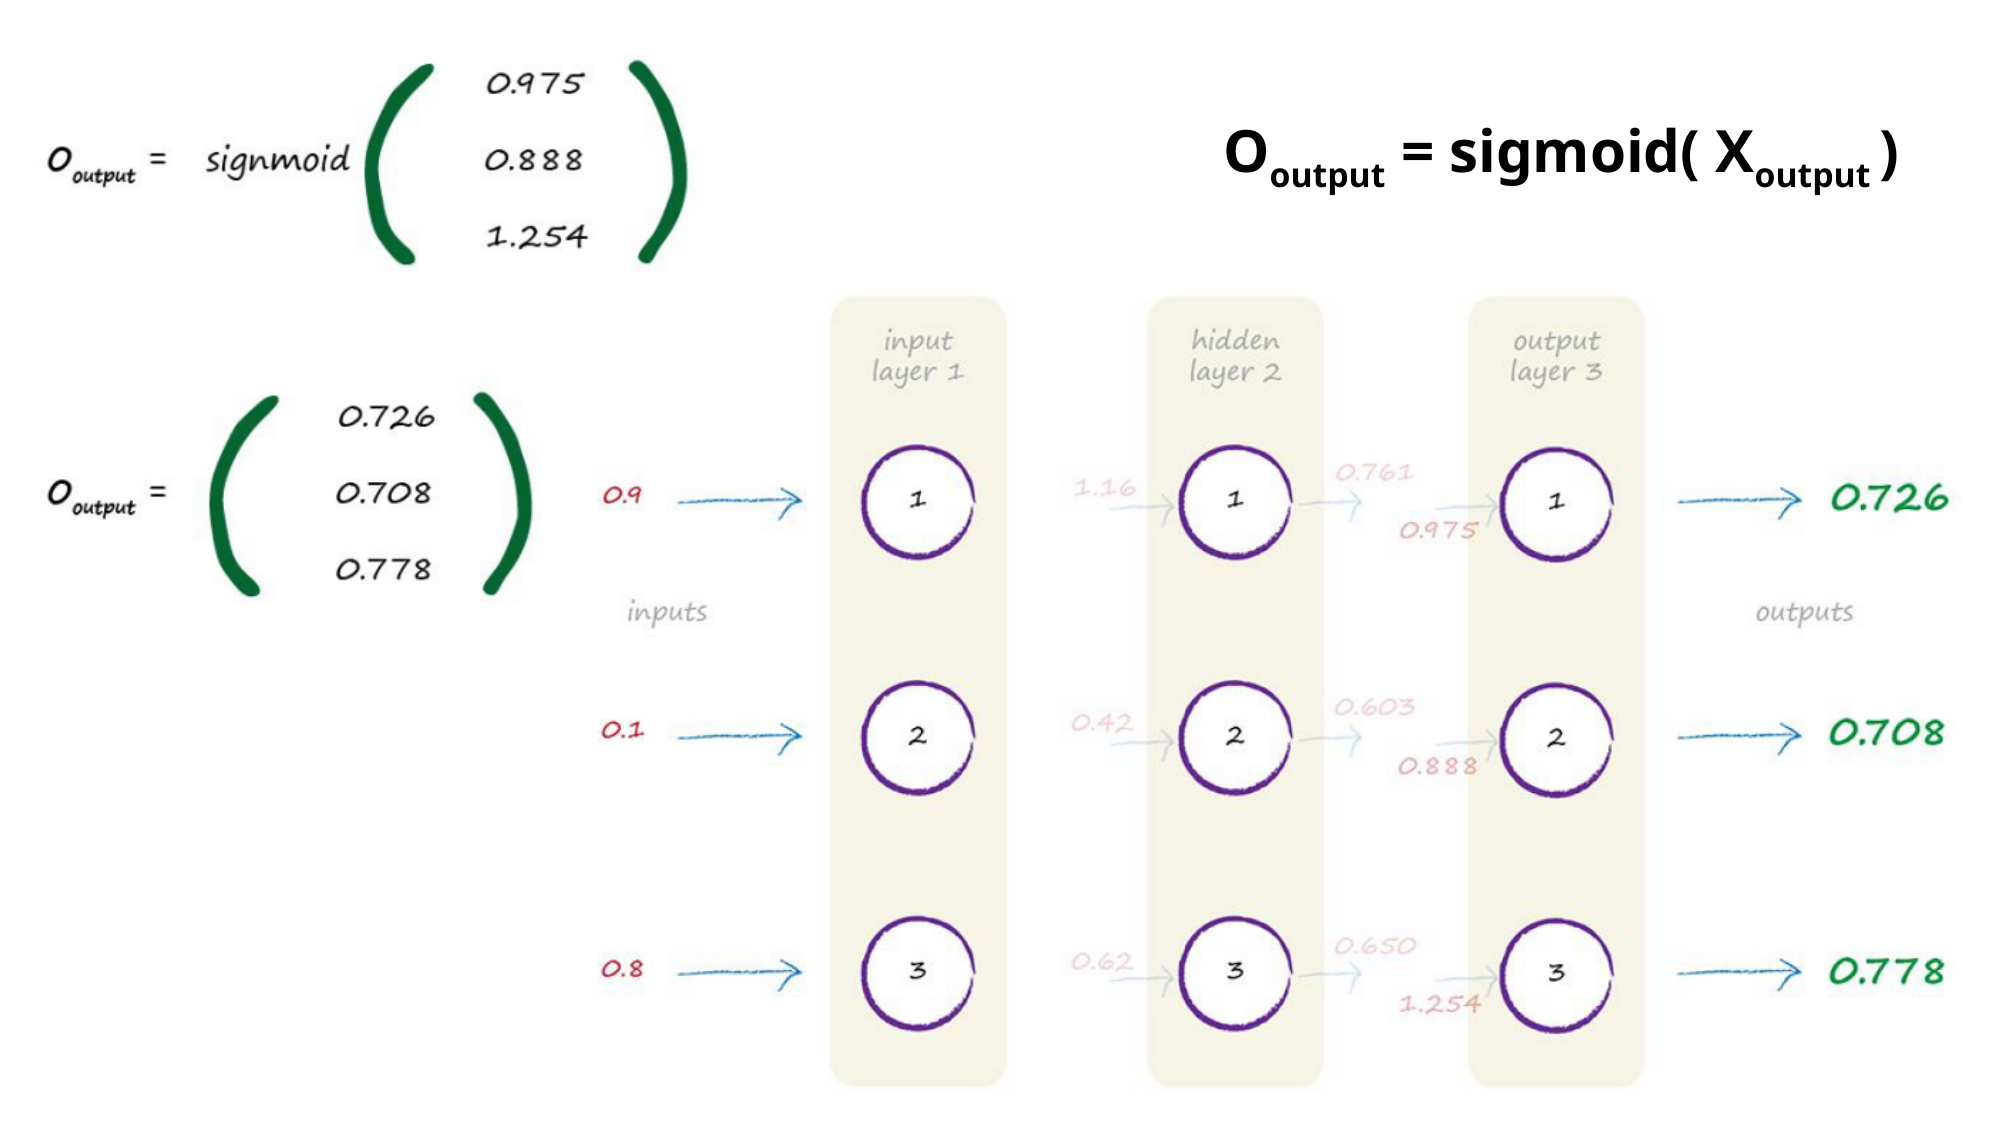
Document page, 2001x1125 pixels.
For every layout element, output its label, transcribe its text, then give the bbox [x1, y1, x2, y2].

text_box Ooutput = sigmoid( Xoutput ) [1208, 107, 1961, 202]
picture [38, 54, 1961, 1098]
